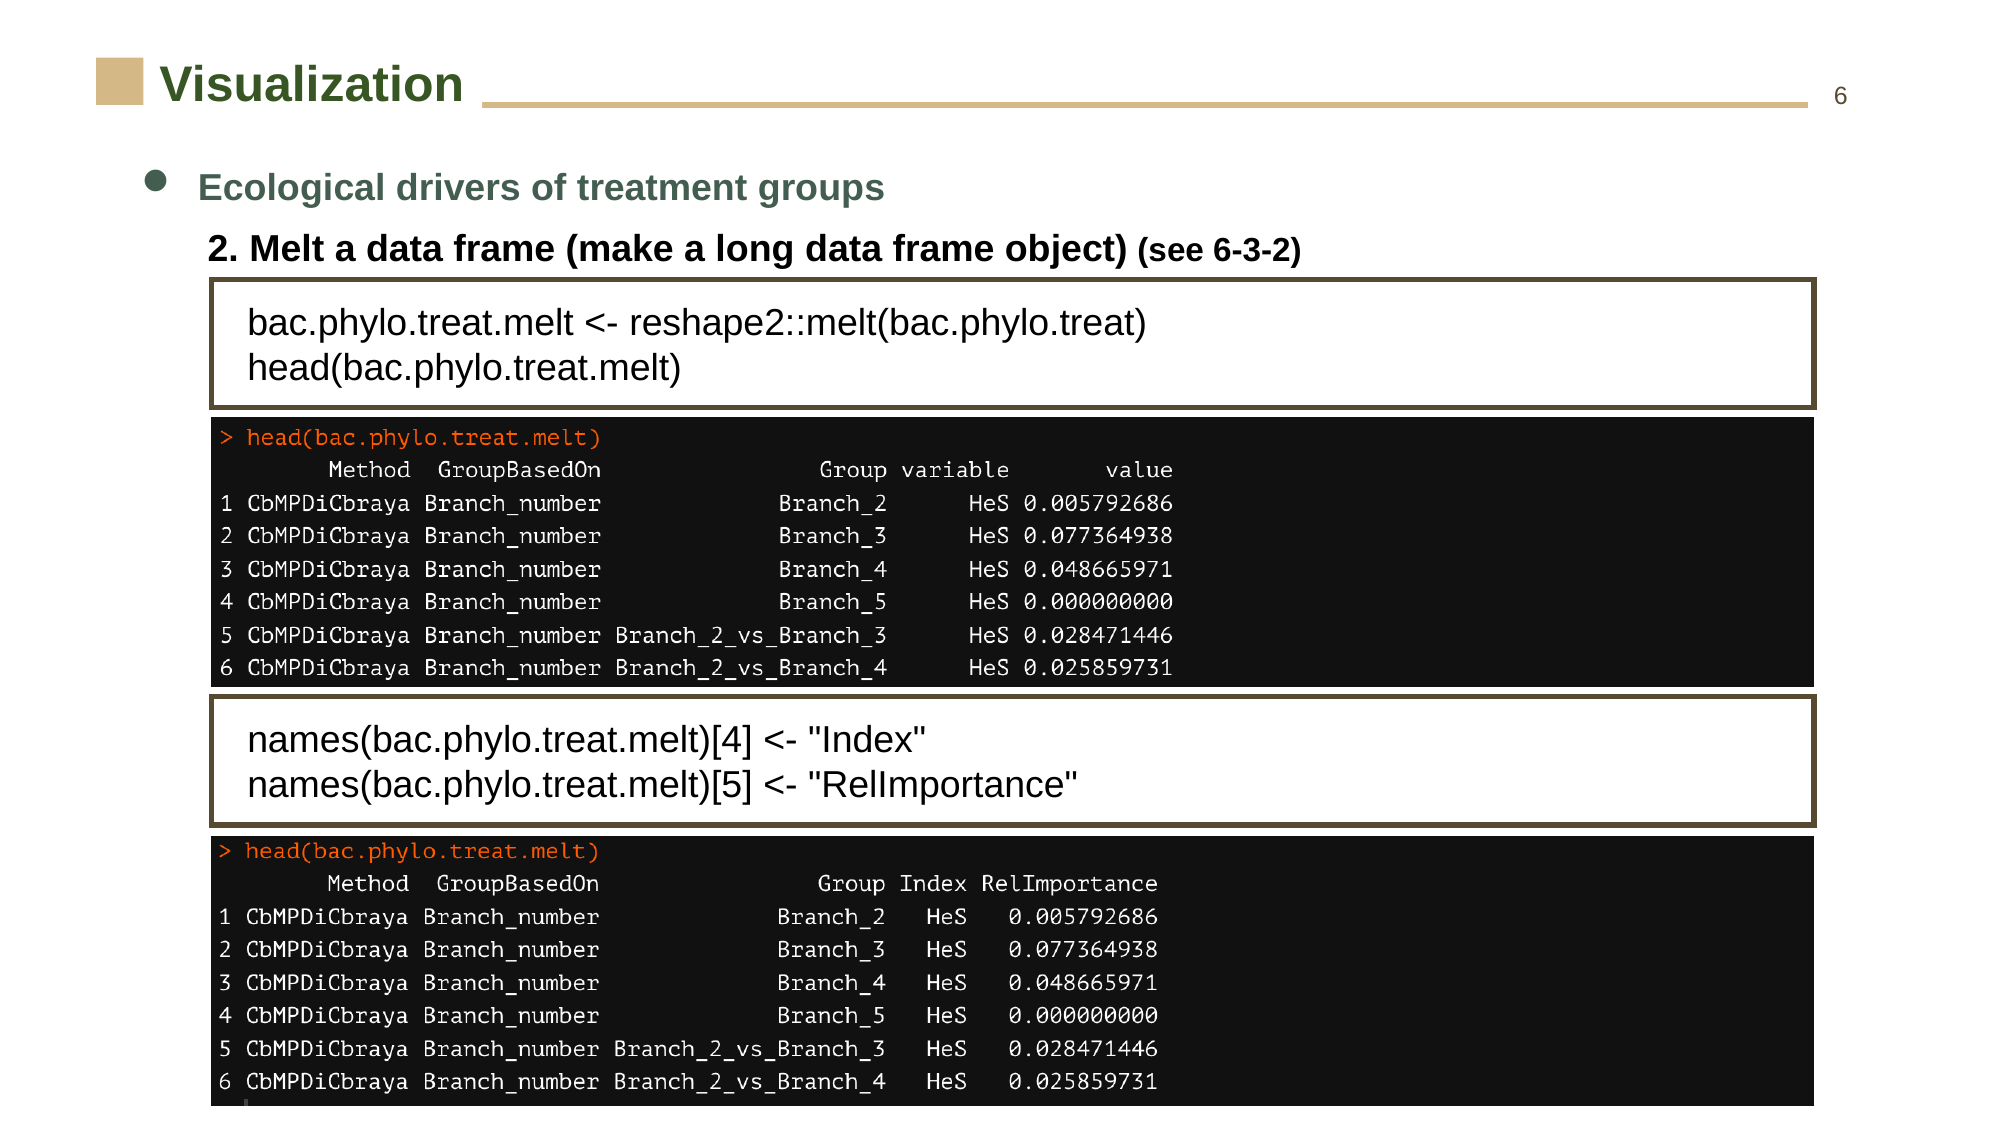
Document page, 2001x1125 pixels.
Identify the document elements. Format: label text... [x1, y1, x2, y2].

picture [211, 836, 1814, 1106]
text_box 2. Melt a data frame (make a long data frame object) (see 6-3-2) [192, 216, 1797, 276]
text_box Ecological drivers of treatment groups [126, 155, 1767, 216]
picture [211, 417, 1814, 687]
text_box [210, 279, 1815, 409]
text_box [95, 57, 144, 106]
text_box 6 [1796, 72, 1863, 117]
text_box [210, 696, 1815, 826]
text_box Visualization [144, 44, 483, 119]
